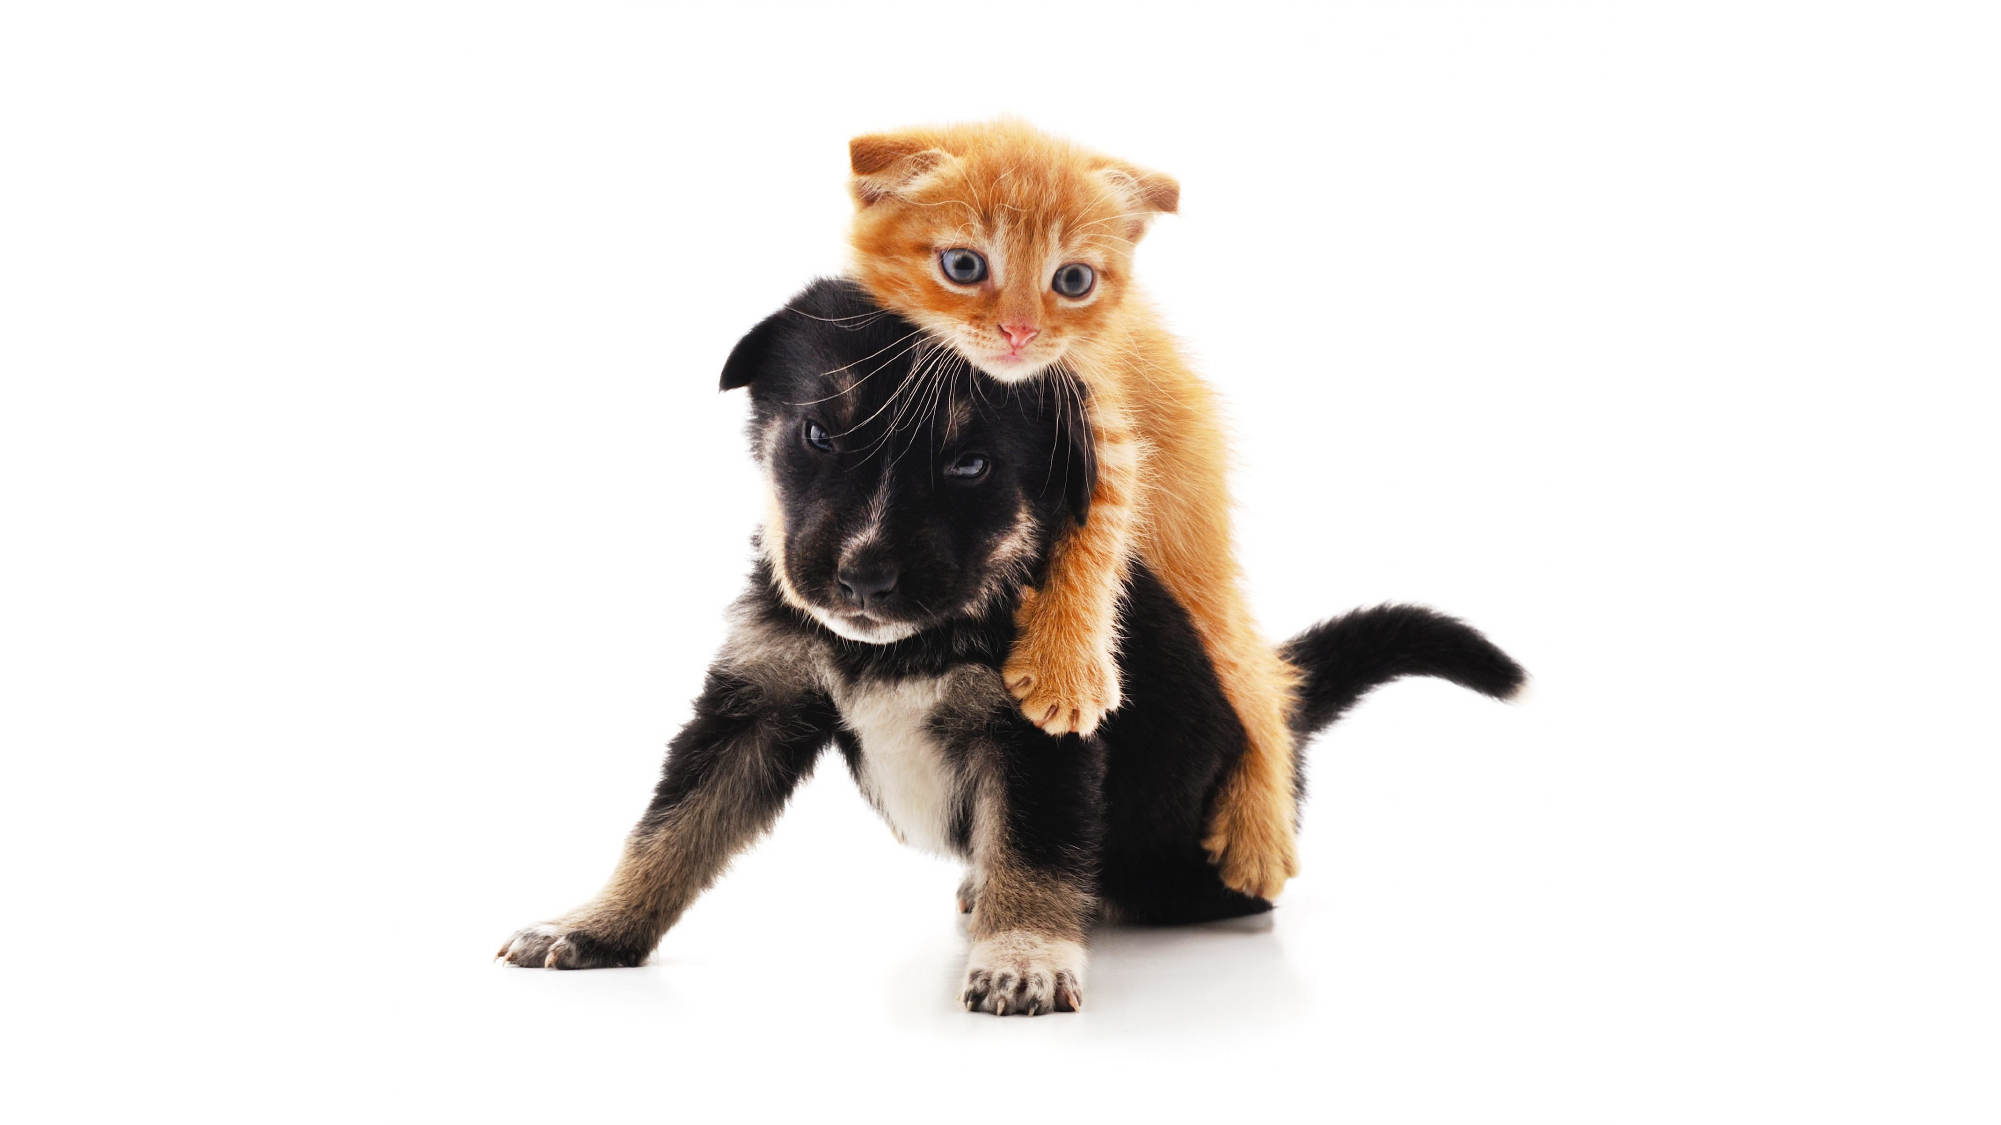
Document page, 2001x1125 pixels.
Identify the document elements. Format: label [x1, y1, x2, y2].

picture [387, 0, 1613, 1125]
